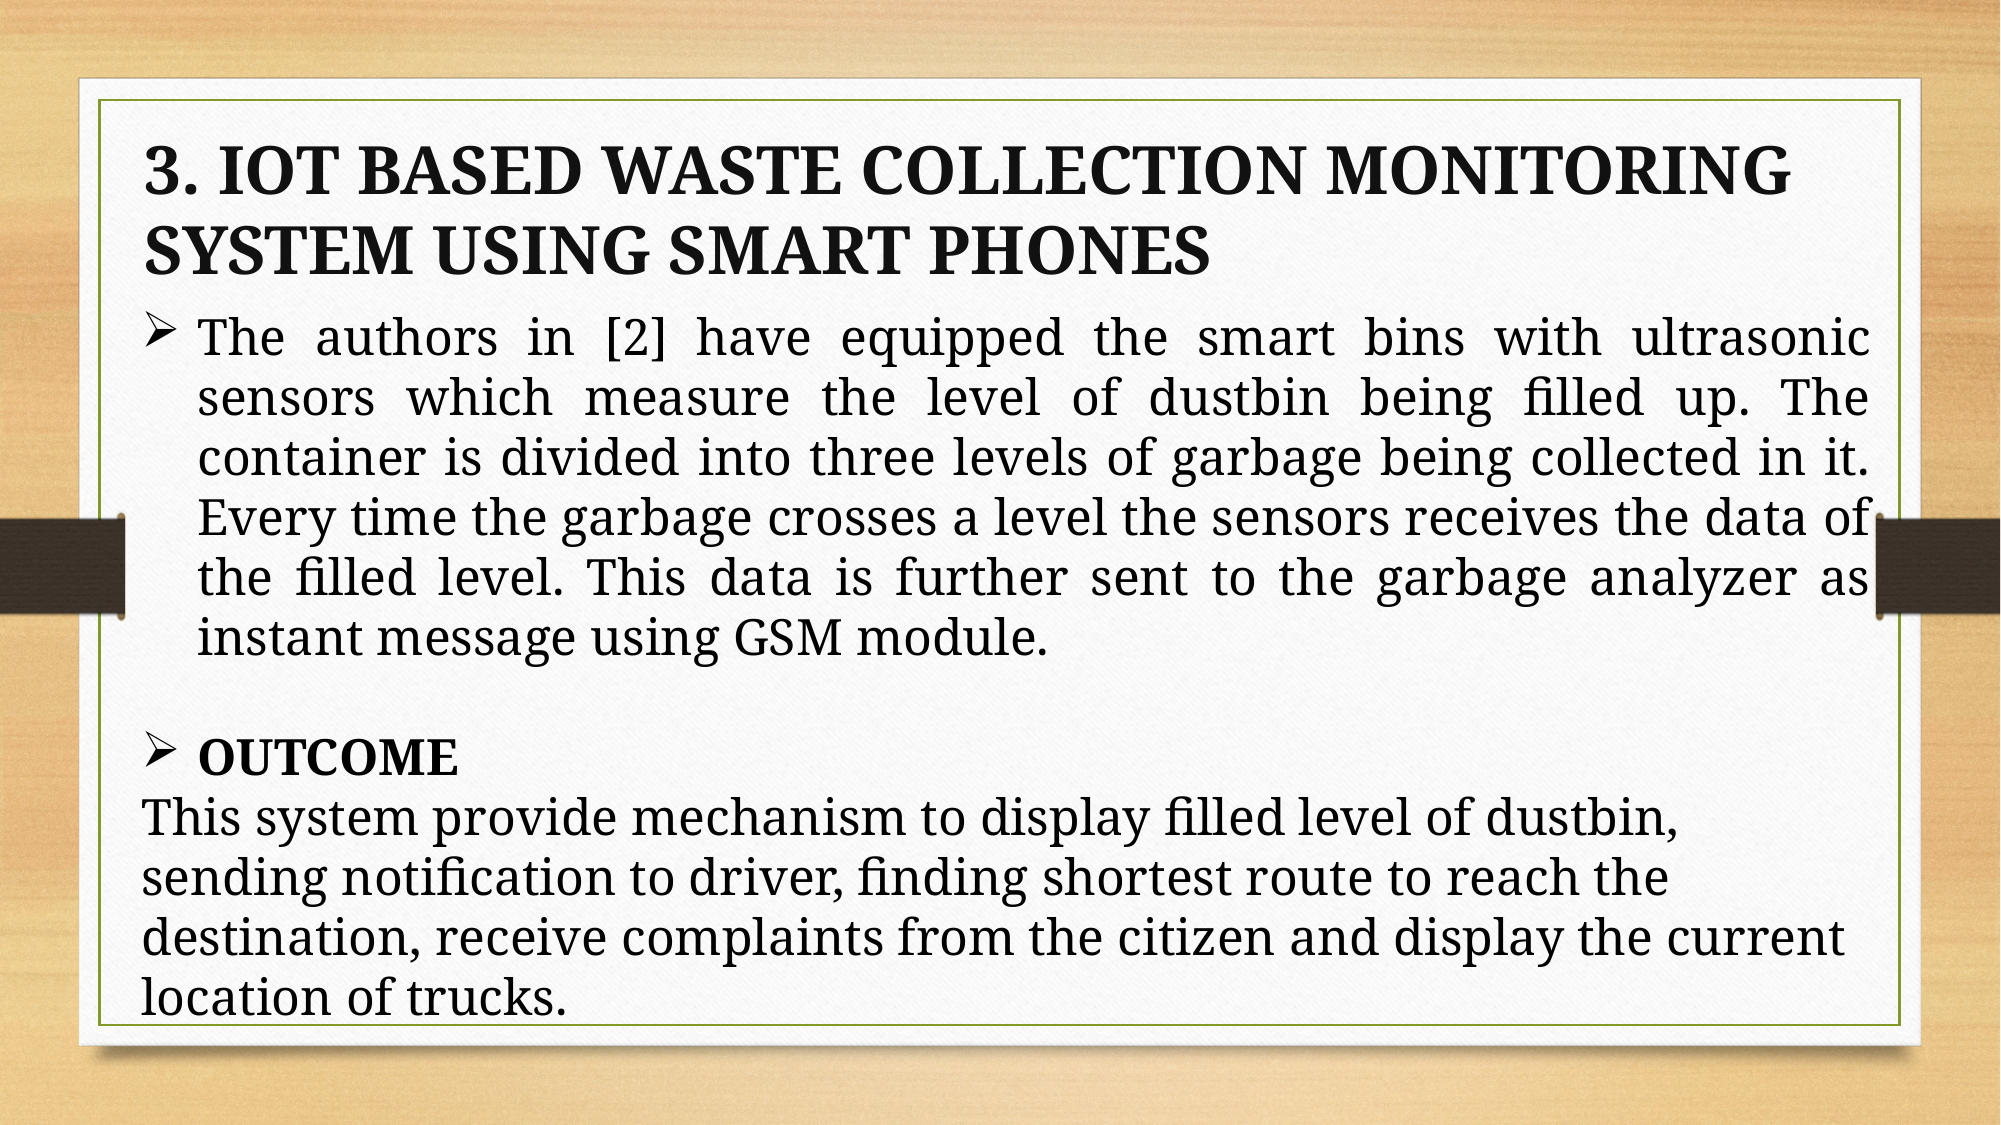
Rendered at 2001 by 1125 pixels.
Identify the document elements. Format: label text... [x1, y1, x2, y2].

text_box 3. IOT BASED WASTE COLLECTION MONITORING SYSTEM USING SMART PHONES [129, 120, 1917, 296]
picture [0, 0, 2001, 1125]
text_box The authors in [2] have equipped the smart bins with ultrasonic sensors which measure the level of dustbin being filled up. The container is divided into three levels of garbage being collected in it. Every time the garbage crosses a level the sensors receives the data of the filled level. This data is further sent to the garbage analyzer as instant message using GSM module. OUTCOME This system provide mechanism to display filled level of dustbin, sending notification to driver, finding shortest route to reach the destination, receive complaints from the citizen and display the current location of trucks. [126, 298, 1886, 1094]
